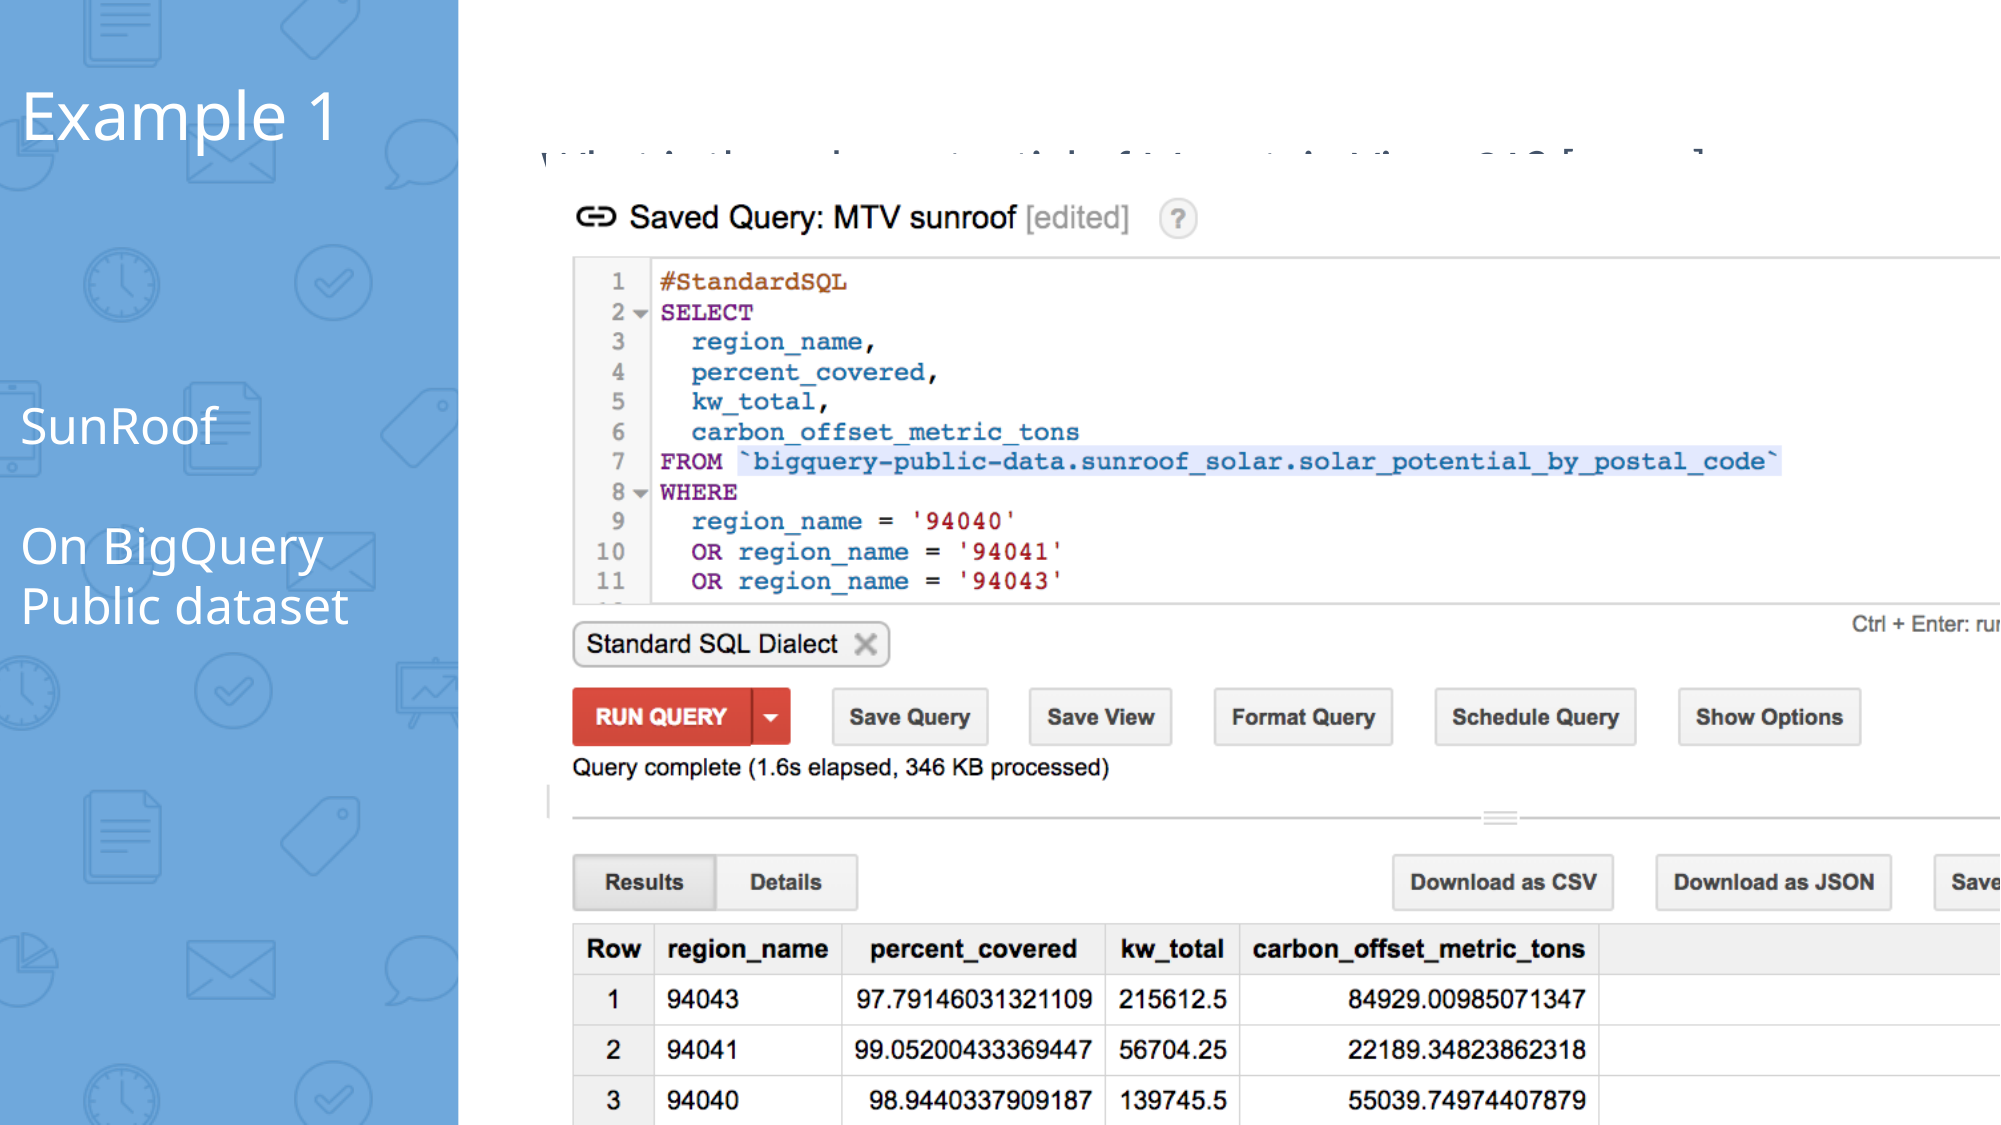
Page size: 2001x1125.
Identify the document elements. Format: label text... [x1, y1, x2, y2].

picture [546, 154, 2000, 1125]
text_box Example 1 SunRoof On BigQuery Public dataset [0, 47, 447, 861]
text_box What is the solar potential of Mountain View, CA? [Run query] [521, 0, 1944, 677]
